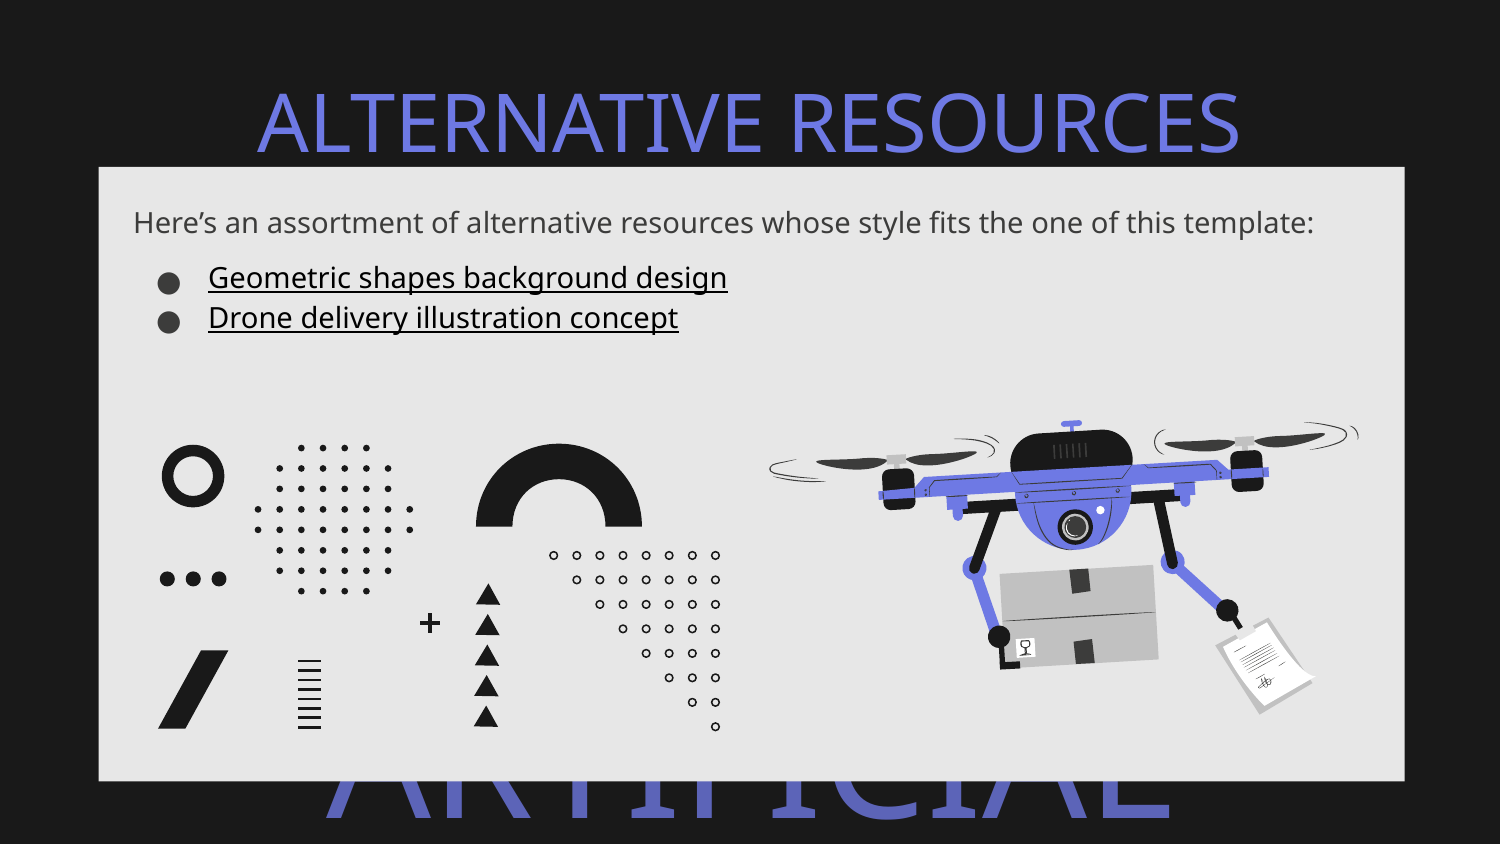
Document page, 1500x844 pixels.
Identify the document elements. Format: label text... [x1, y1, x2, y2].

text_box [473, 583, 501, 728]
list Here’s an assortment of alternative resources whose style fits the one of this template: Geometric shapes background design Drone delivery illustration concept [118, 189, 1382, 750]
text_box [160, 571, 226, 586]
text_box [420, 612, 440, 633]
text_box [297, 659, 322, 729]
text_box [768, 419, 1359, 716]
text_box [157, 650, 229, 729]
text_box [549, 551, 720, 731]
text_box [254, 444, 414, 595]
title ALTERNATIVE RESOURCES [118, 72, 1382, 167]
text_box [475, 443, 642, 527]
text_box [161, 444, 225, 508]
